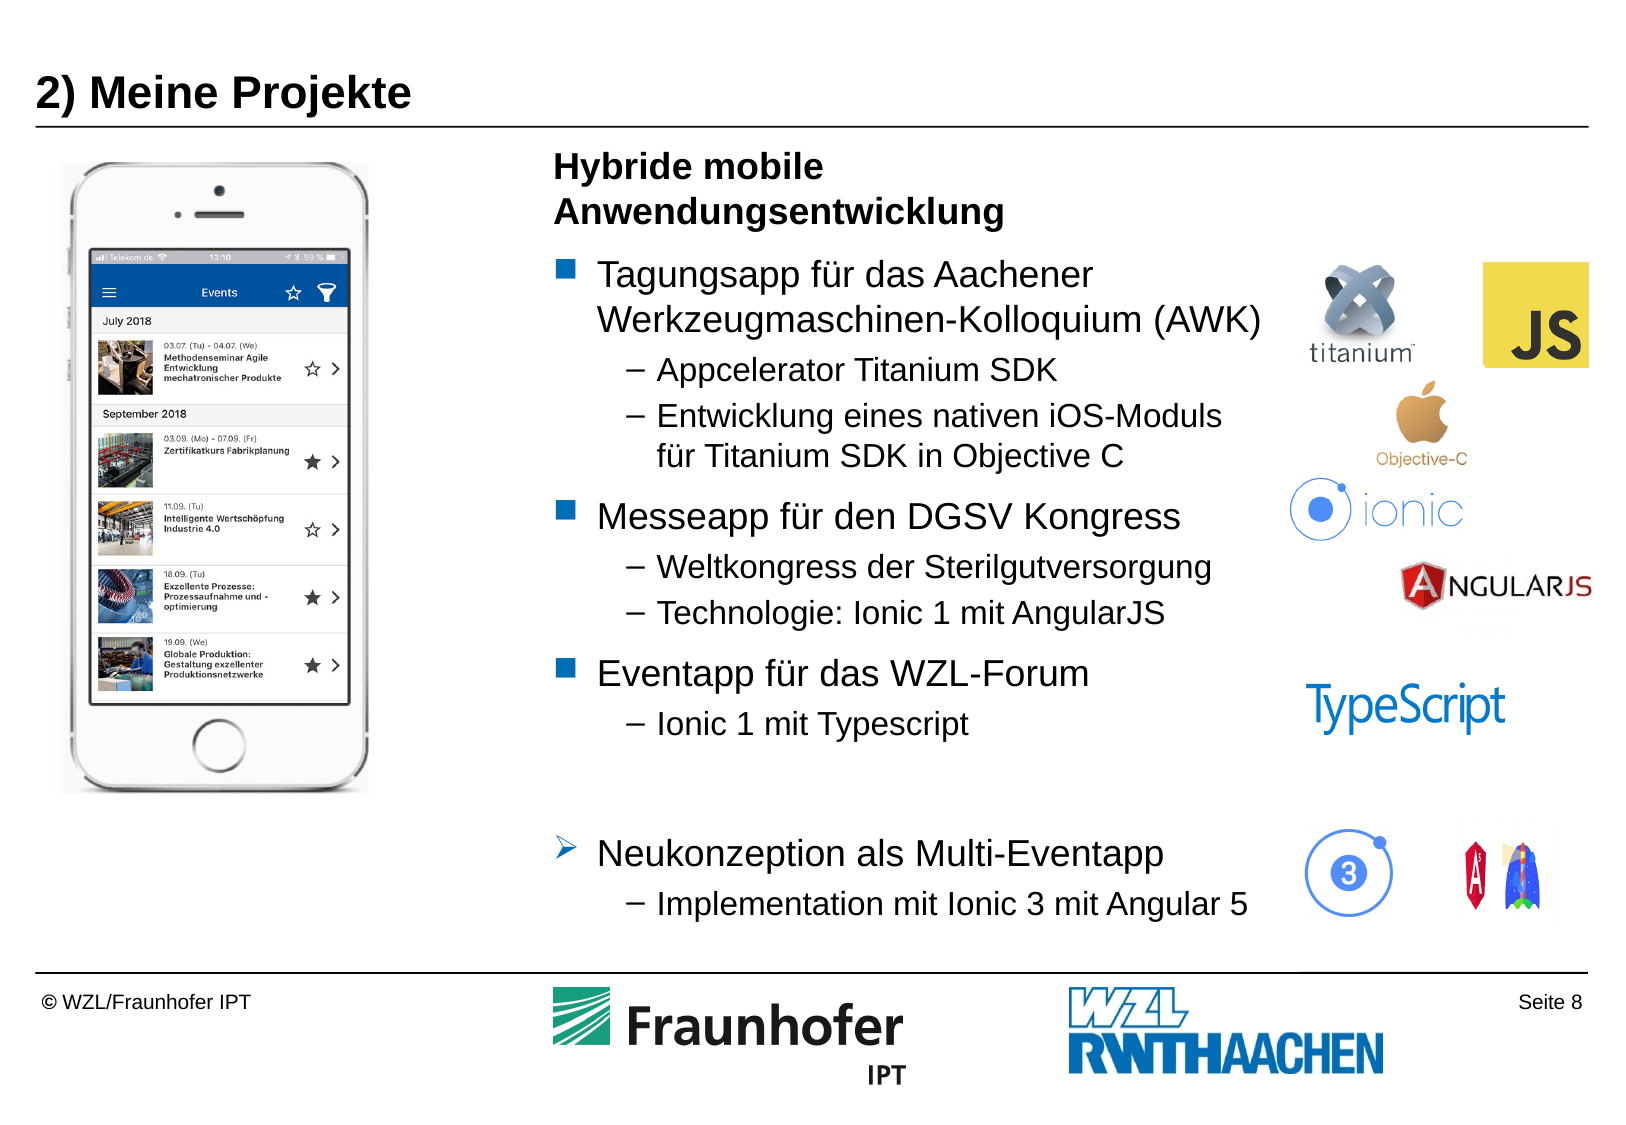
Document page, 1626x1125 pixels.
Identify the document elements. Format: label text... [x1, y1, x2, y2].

picture [1287, 254, 1616, 650]
picture [553, 987, 906, 1085]
title 2) Meine Projekte [35, 0, 1589, 118]
picture [1069, 987, 1383, 1074]
picture [1444, 819, 1559, 927]
picture [1303, 828, 1396, 919]
picture [1299, 676, 1514, 740]
picture [61, 162, 369, 799]
list Hybride mobile Anwendungsentwicklung Tagungsapp für das Aachener Werkzeugmaschinen-Kolloquium (AWK) Appcelerator Titanium SDK Entwicklung eines nativen iOS-Moduls für Titanium SDK in Objective C Messeapp für den DGSV Kongress Weltkongress der Sterilgutversorgung Technologie: Ionic 1 mit AngularJS Eventapp für das WZL-Forum Ionic 1 mit Typescript Neukonzeption als Multi-Eventapp Implementation mit Ionic 3 mit Angular 5 [553, 141, 1300, 958]
